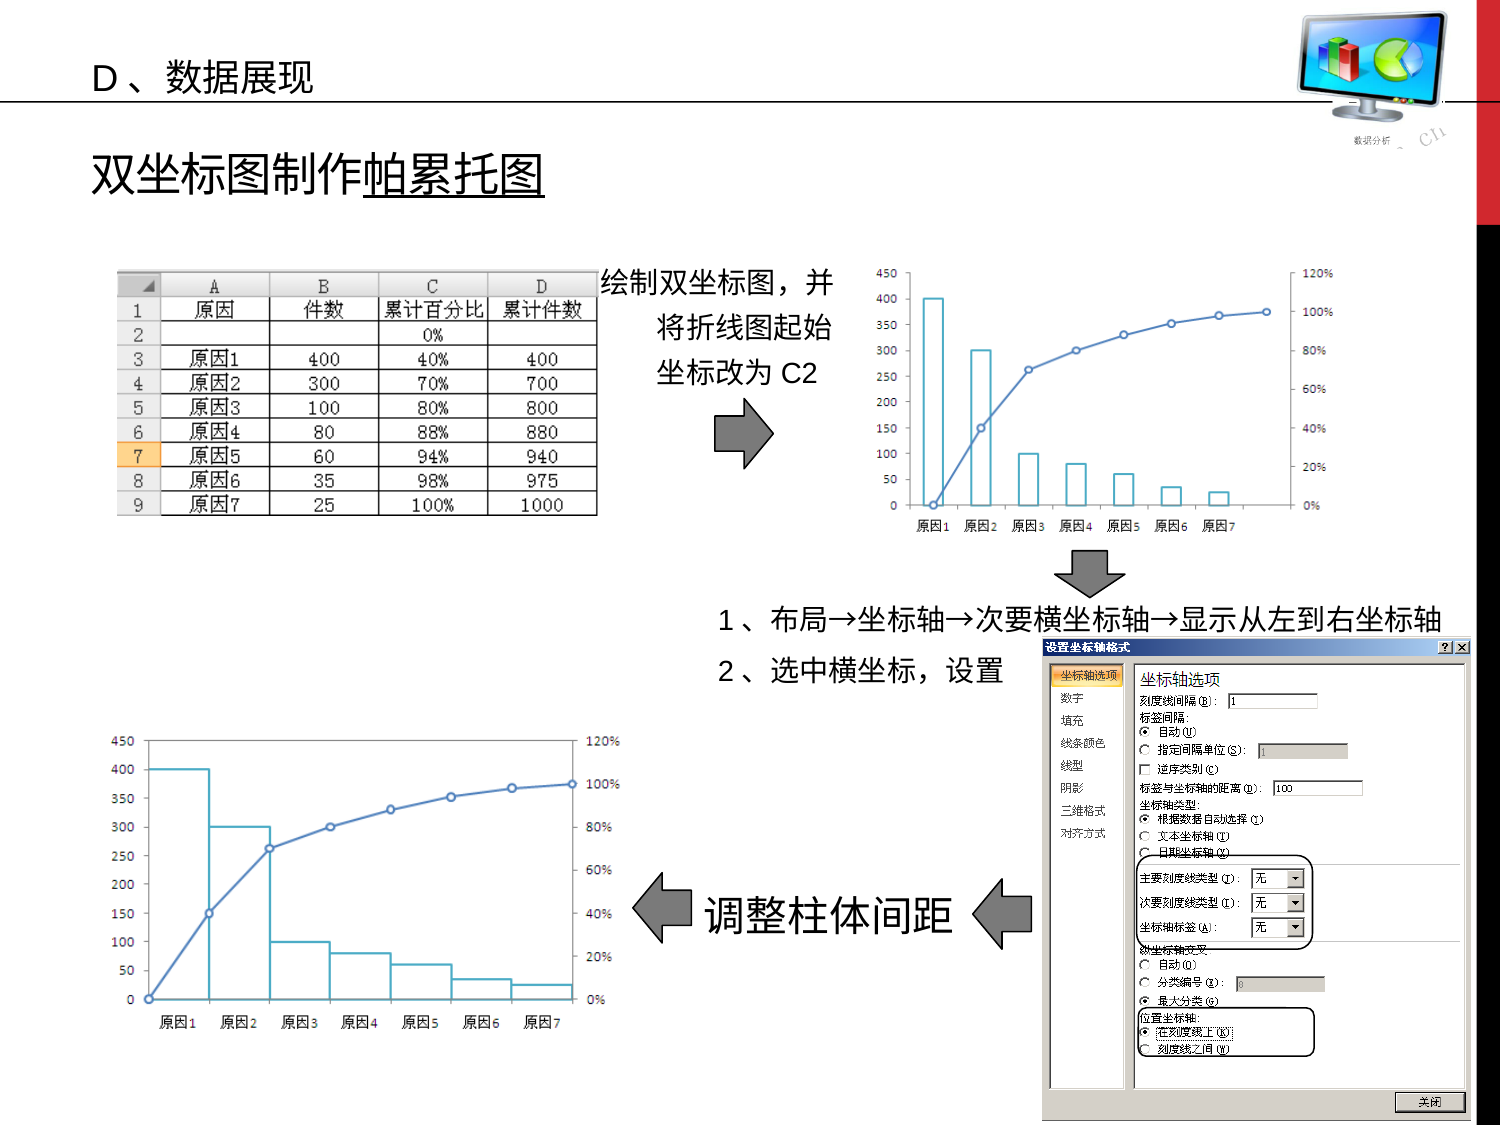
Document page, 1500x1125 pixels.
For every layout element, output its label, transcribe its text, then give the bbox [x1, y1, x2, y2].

text_box 调整柱体间距 [640, 867, 973, 950]
picture [866, 252, 1349, 542]
text_box [714, 399, 774, 469]
text_box D、数据展现 [76, 19, 1027, 106]
text_box 1、布局→坐标轴→次要横坐标轴→显示从左到右坐标轴 2、选中横坐标，设置 [703, 583, 1481, 666]
picture [93, 714, 632, 1039]
picture [116, 268, 599, 517]
text_box [973, 878, 1032, 950]
text_box [640, 872, 692, 943]
text_box 绘制双坐标图，并将折线图起始坐标改为C2 [585, 246, 856, 399]
picture [1042, 635, 1471, 1121]
picture [1281, 5, 1473, 149]
text_box [1054, 550, 1126, 583]
title 双坐标图制作帕累托图 [75, 137, 1025, 209]
